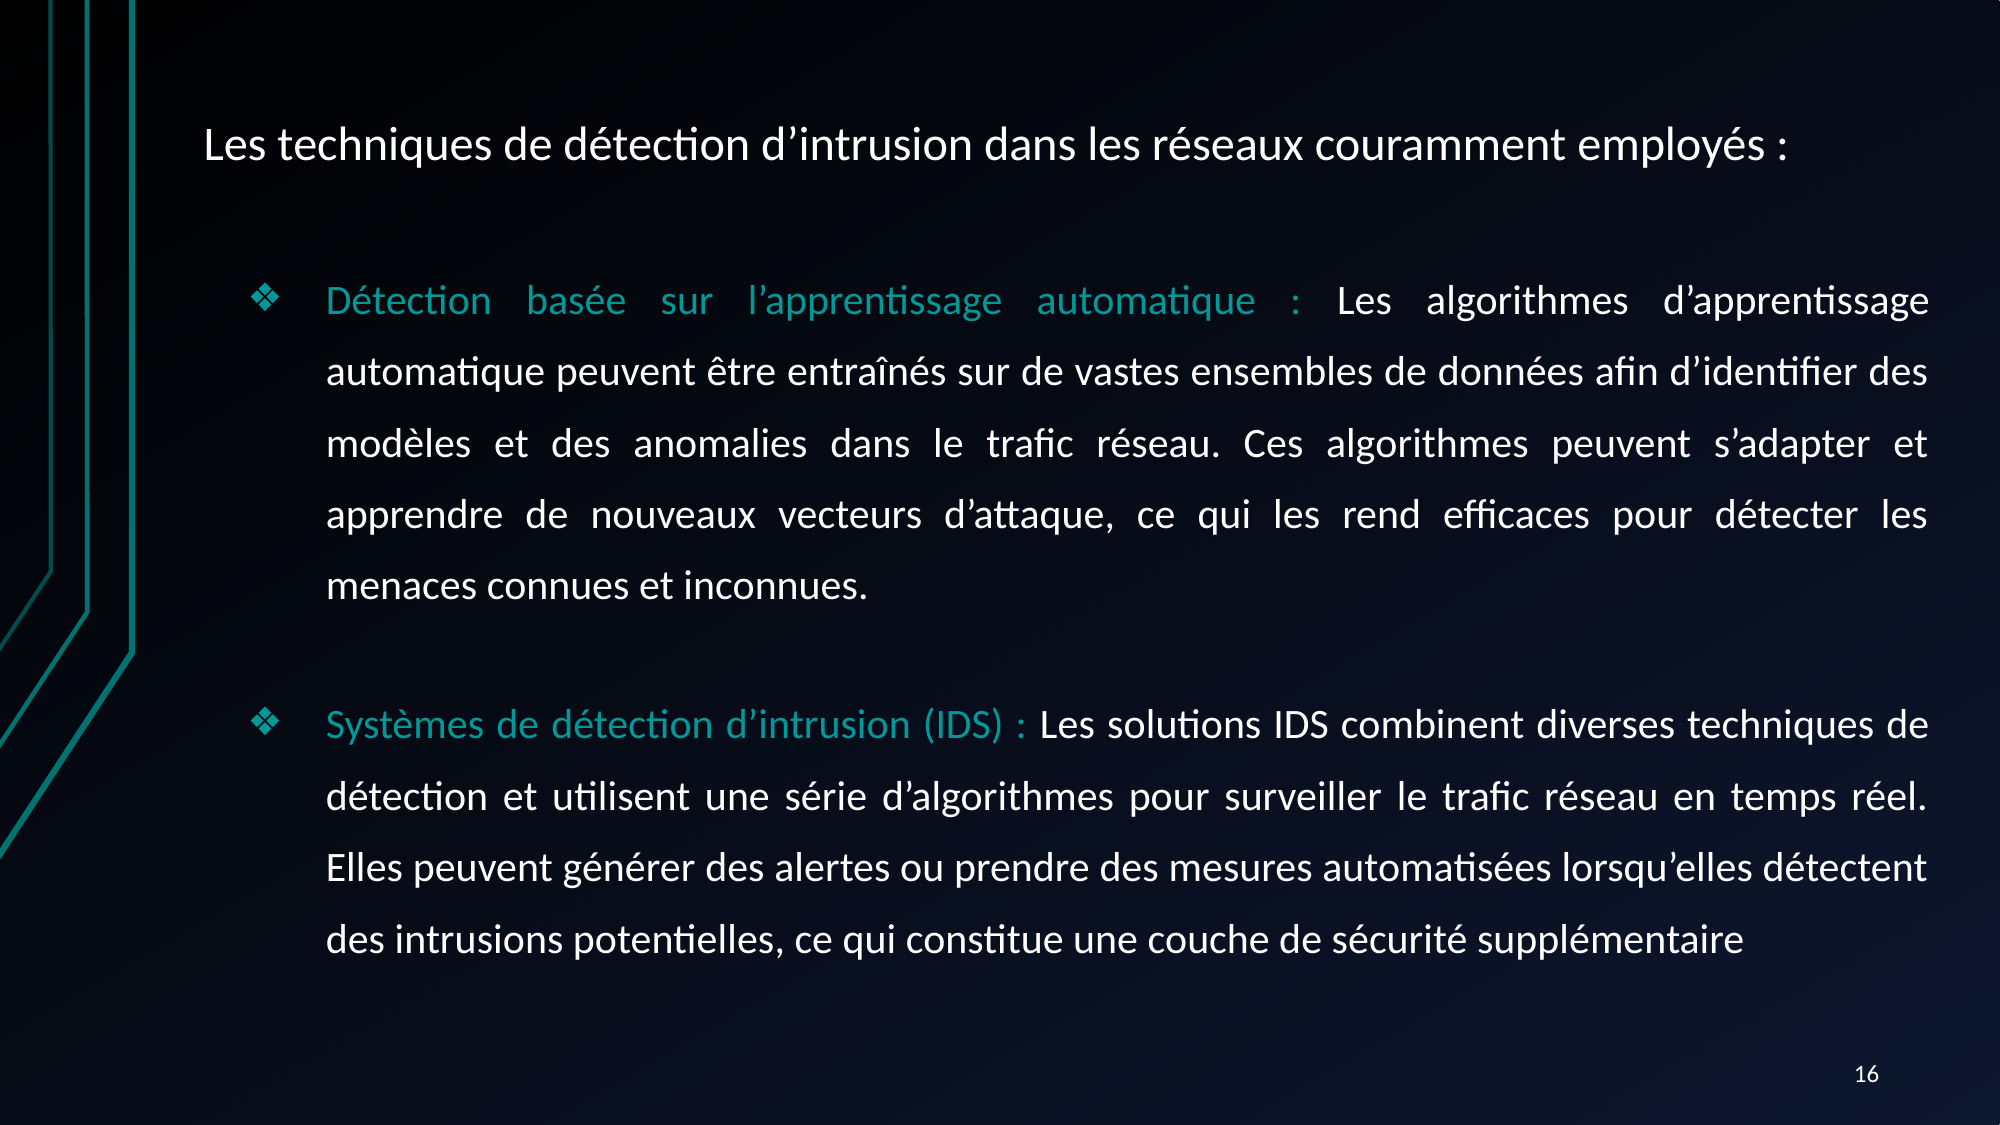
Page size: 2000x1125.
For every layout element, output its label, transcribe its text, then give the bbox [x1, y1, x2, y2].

list Détection basée sur l’apprentissage automatique : Les algorithmes d’apprentissage automatique peuvent être entraînés sur de vastes ensembles de données afin d’identifier des modèles et des anomalies dans le trafic réseau. Ces algorithmes peuvent s’adapter et apprendre de nouveaux vecteurs d’attaque, ce qui les rend efficaces pour détecter les menaces connues et inconnues. Systèmes de détection d’intrusion (IDS) : Les solutions IDS combinent diverses techniques de détection et utilisent une série d’algorithmes pour surveiller le trafic réseau en temps réel. Elles peuvent générer des alertes ou prendre des mesures automatisées lorsqu’elles détectent des intrusions potentielles, ce qui constitue une couche de sécurité supplémentaire [227, 233, 1951, 1006]
slide_number ‹#› [1732, 1042, 1900, 1103]
title Les techniques de détection d’intrusion dans les réseaux couramment employés : [183, 74, 1883, 180]
